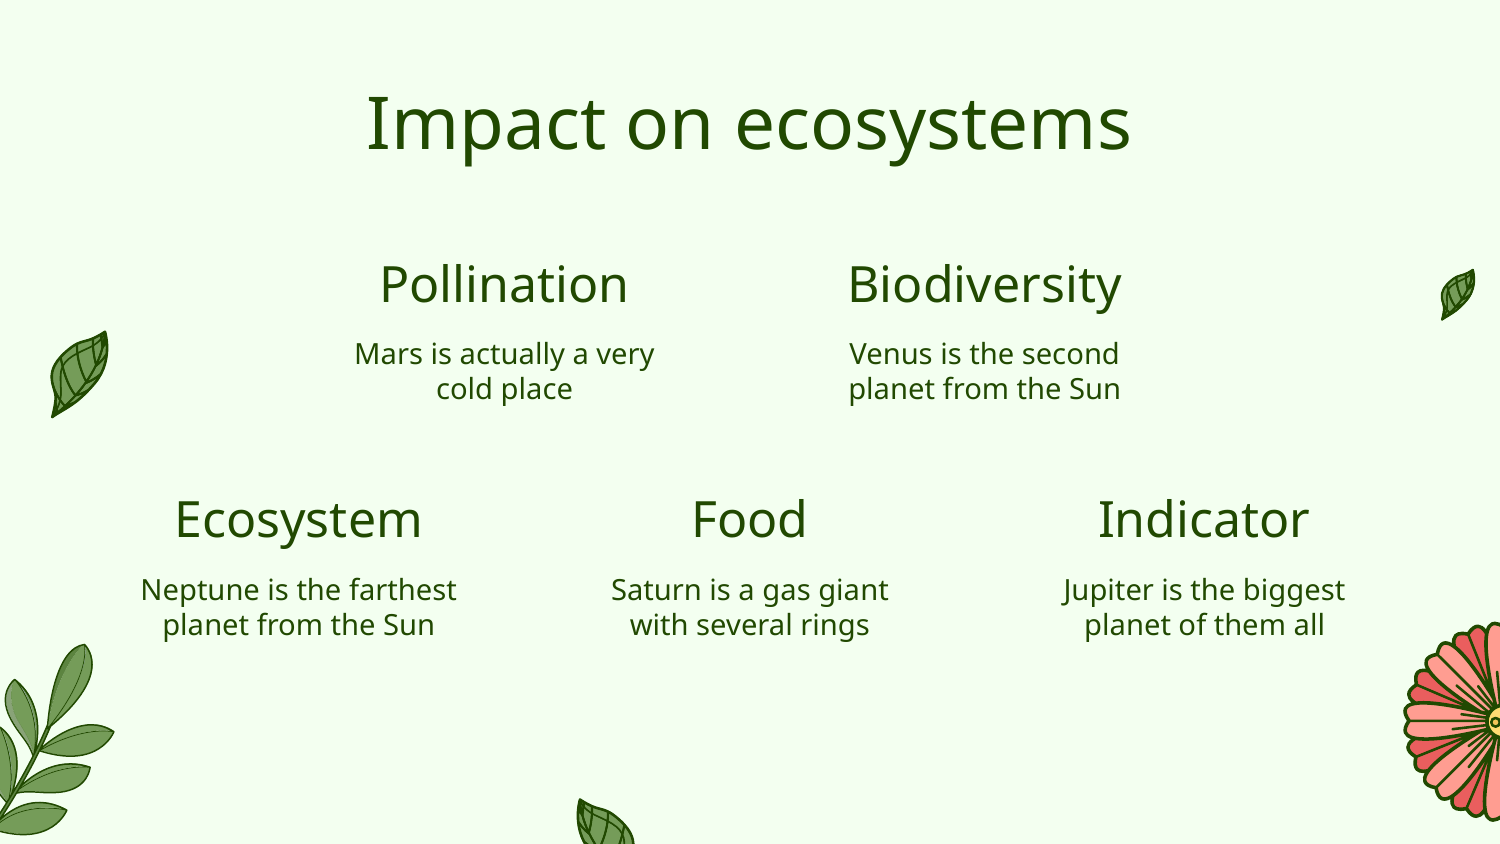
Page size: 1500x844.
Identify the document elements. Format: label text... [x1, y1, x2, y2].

subtitle Neptune is the farthest planet from the Sun [118, 563, 480, 636]
subtitle Pollination [334, 262, 675, 327]
subtitle Venus is the second planet from the Sun [804, 327, 1166, 400]
subtitle Food [569, 497, 931, 563]
subtitle Mars is actually a very cold place [334, 327, 675, 400]
subtitle Ecosystem [118, 497, 480, 563]
subtitle Biodiversity [803, 262, 1166, 327]
subtitle Indicator [1023, 497, 1386, 563]
title Impact on ecosystems [118, 72, 1382, 167]
subtitle Jupiter is the biggest planet of them all [1024, 563, 1386, 636]
subtitle Saturn is a gas giant with several rings [569, 563, 931, 636]
